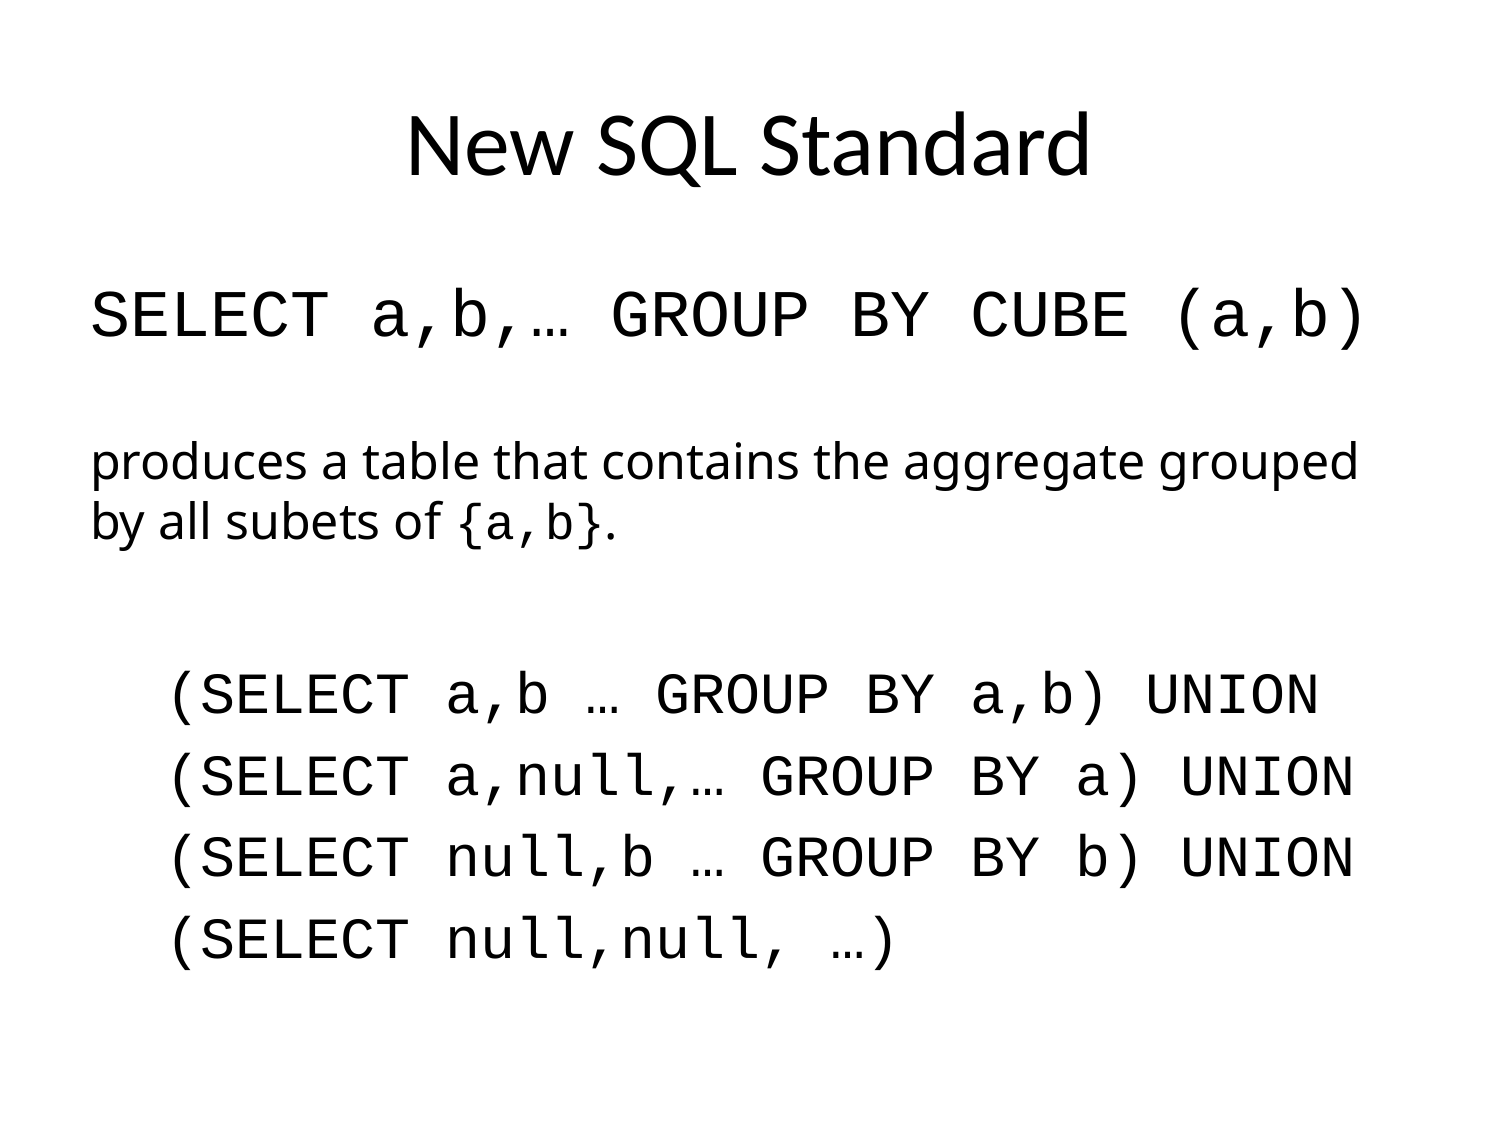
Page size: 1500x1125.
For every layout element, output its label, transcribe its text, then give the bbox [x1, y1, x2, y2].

title New SQL Standard [75, 45, 1425, 233]
list SELECT a,b,… GROUP BY CUBE (a,b) produces a table that contains the aggregate grouped by all subets of {a,b}. (SELECT a,b … GROUP BY a,b) UNION (SELECT a,null,… GROUP BY a) UNION (SELECT null,b … GROUP BY b) UNION (SELECT null,null, …) [75, 262, 1425, 1005]
